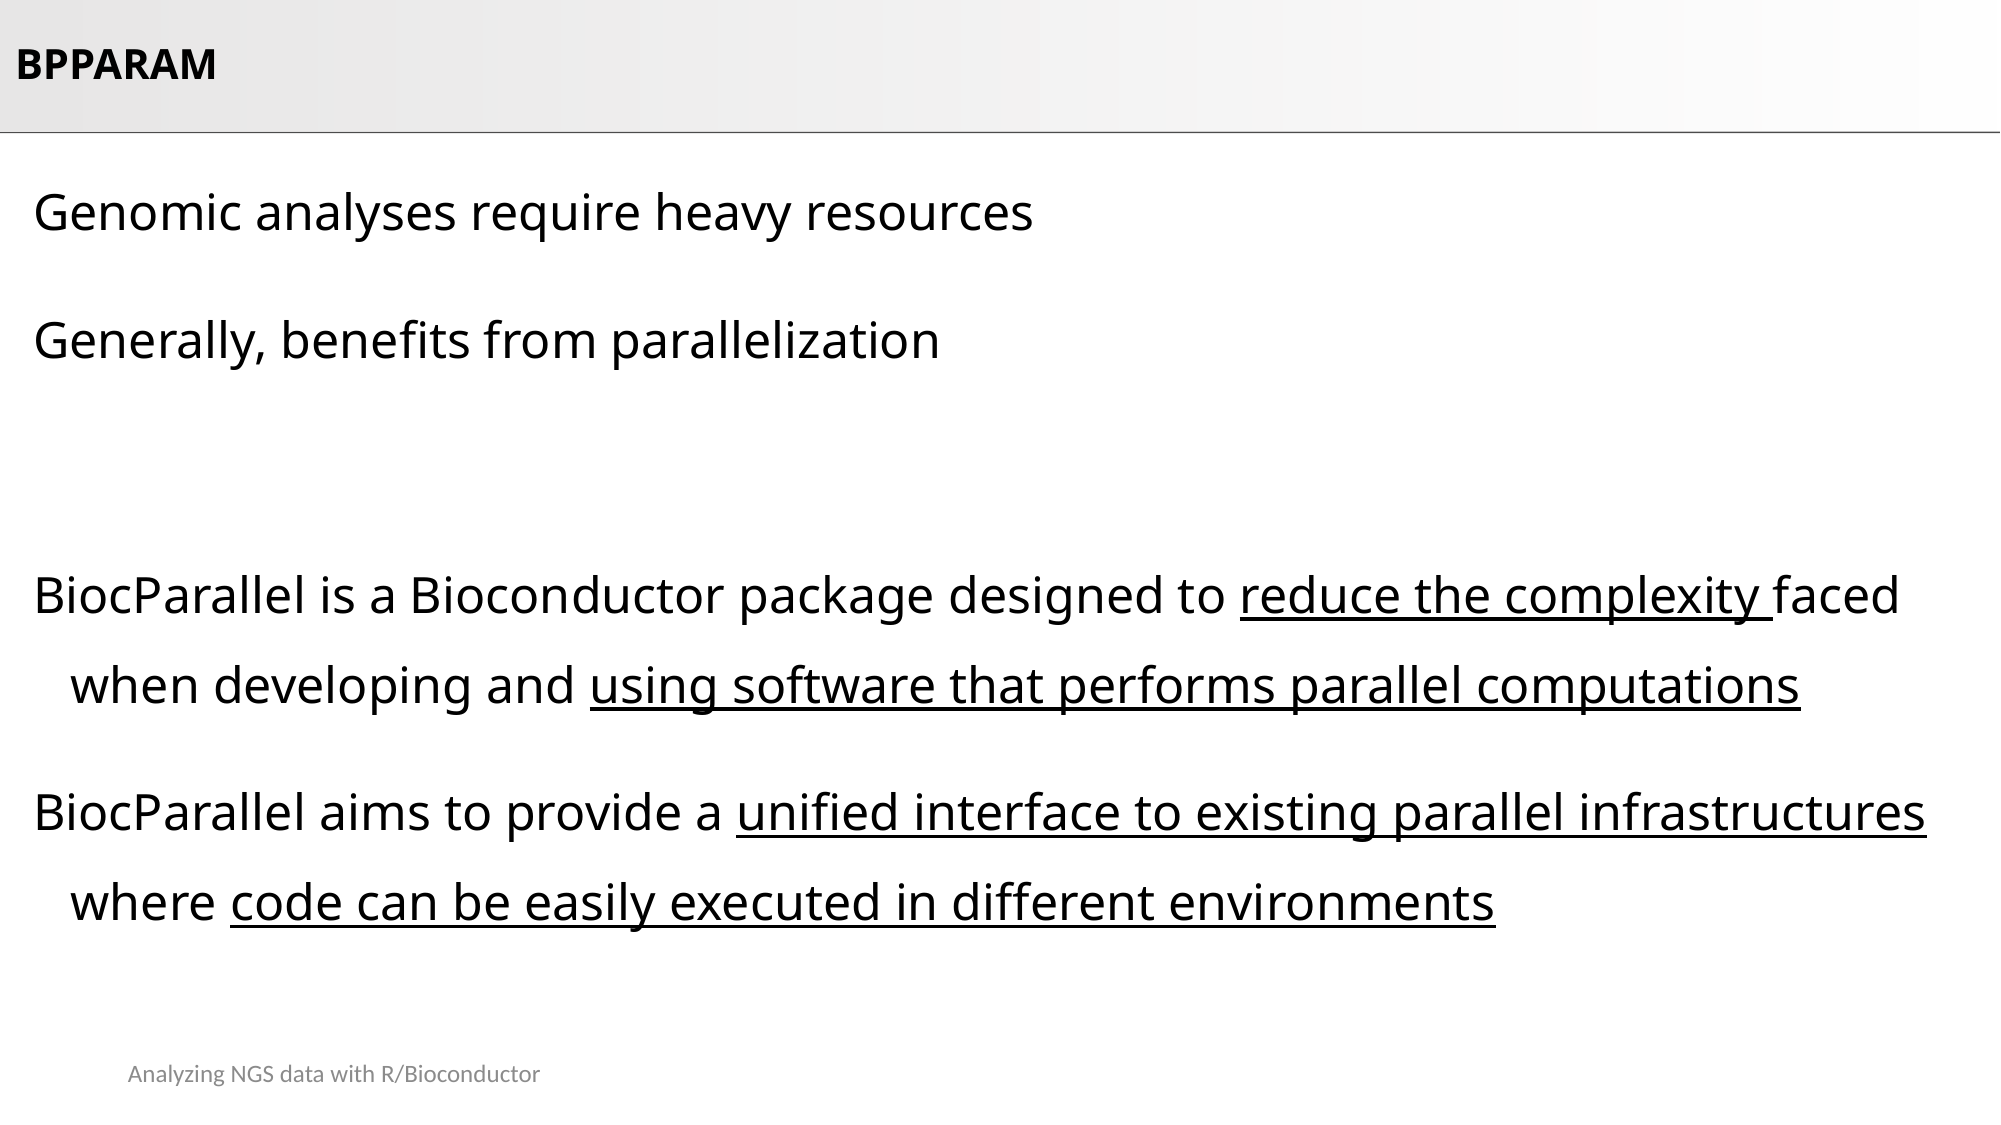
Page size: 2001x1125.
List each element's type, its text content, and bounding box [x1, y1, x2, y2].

title BPPARAM [0, 0, 2000, 132]
footer Analyzing NGS data with R/Bioconductor [0, 1042, 675, 1103]
list Genomic analyses require heavy resources Generally, benefits from parallelization BiocParallel is a Bioconductor package designed to reduce the complexity faced when developing and using software that performs parallel computations BiocParallel aims to provide a unified interface to existing parallel infrastructures where code can be easily executed in different environments [18, 143, 1975, 1049]
